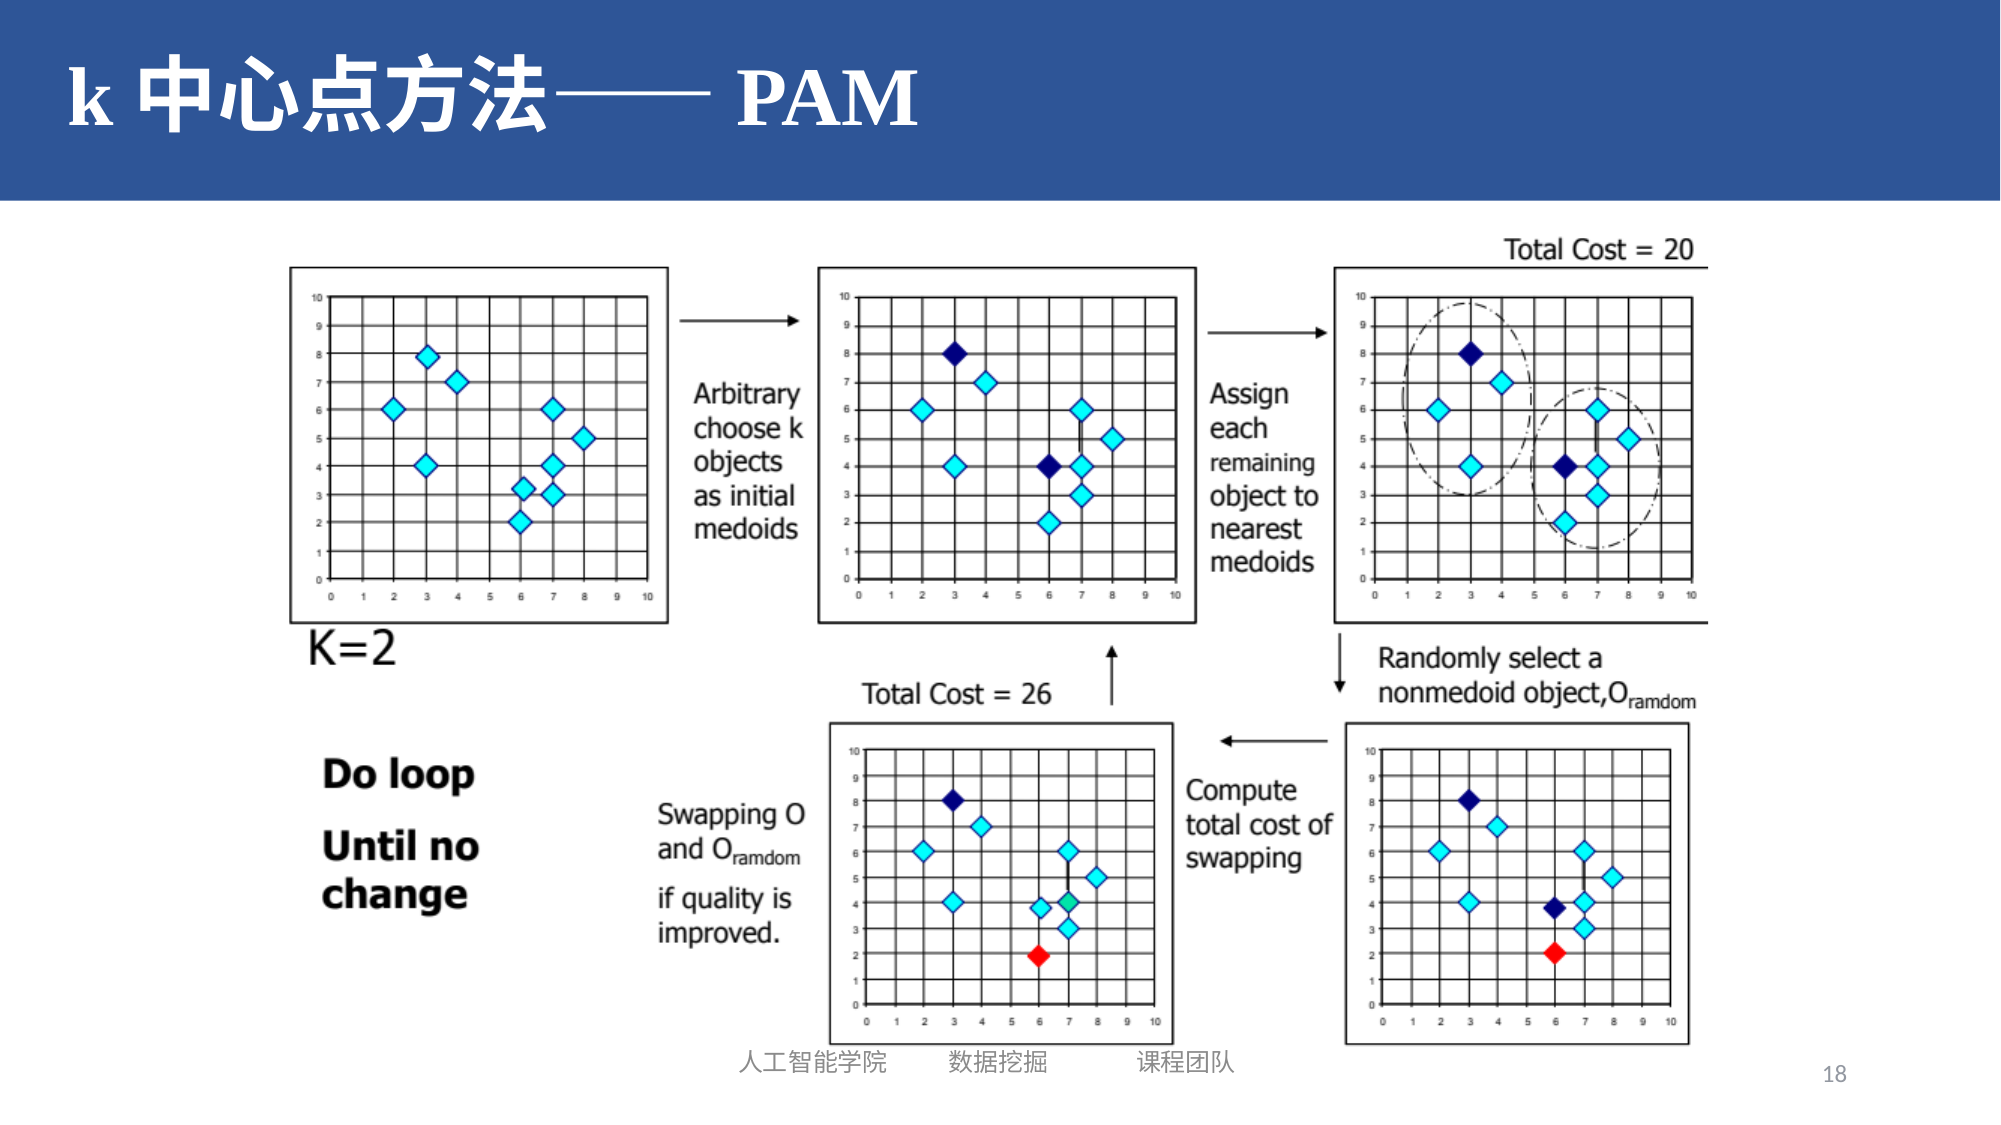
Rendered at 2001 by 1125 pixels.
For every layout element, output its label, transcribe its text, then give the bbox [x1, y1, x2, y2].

picture [279, 231, 1709, 1051]
text_box 人工智能学院 数据挖掘 课程团队 [649, 1051, 1325, 1091]
title k中心点方法——PAM [52, 23, 1753, 174]
slide_number 18 [1412, 1042, 1863, 1103]
